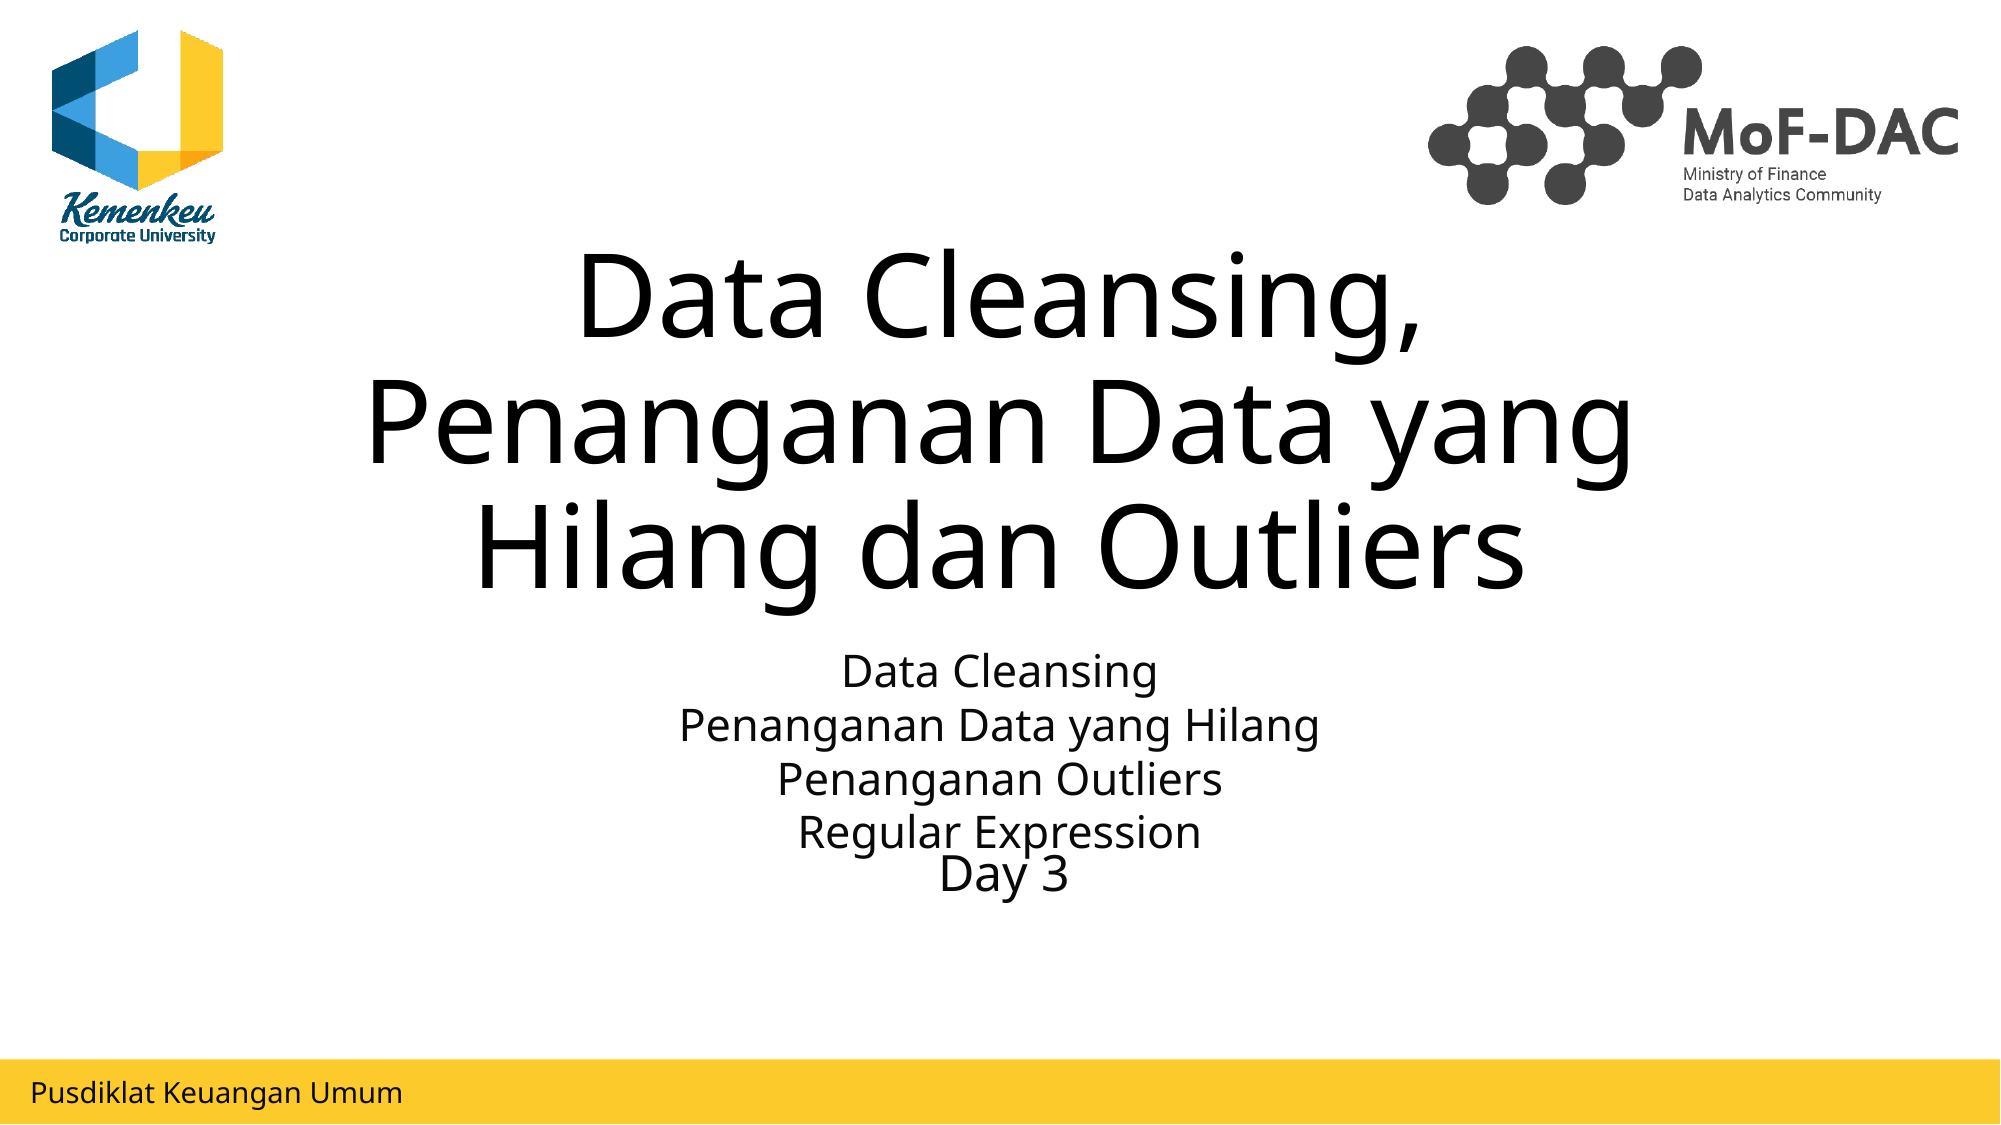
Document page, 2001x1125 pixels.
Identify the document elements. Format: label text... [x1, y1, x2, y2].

list Data Cleansing Penanganan Data yang Hilang Penanganan Outliers Regular Expression [249, 634, 1750, 867]
picture [63, 232, 69, 239]
title Data Cleansing, Penanganan Data yang Hilang dan Outliers [249, 229, 1750, 622]
subtitle Day 3 [249, 867, 1750, 992]
picture [52, 30, 223, 244]
picture [1395, 12, 2000, 262]
